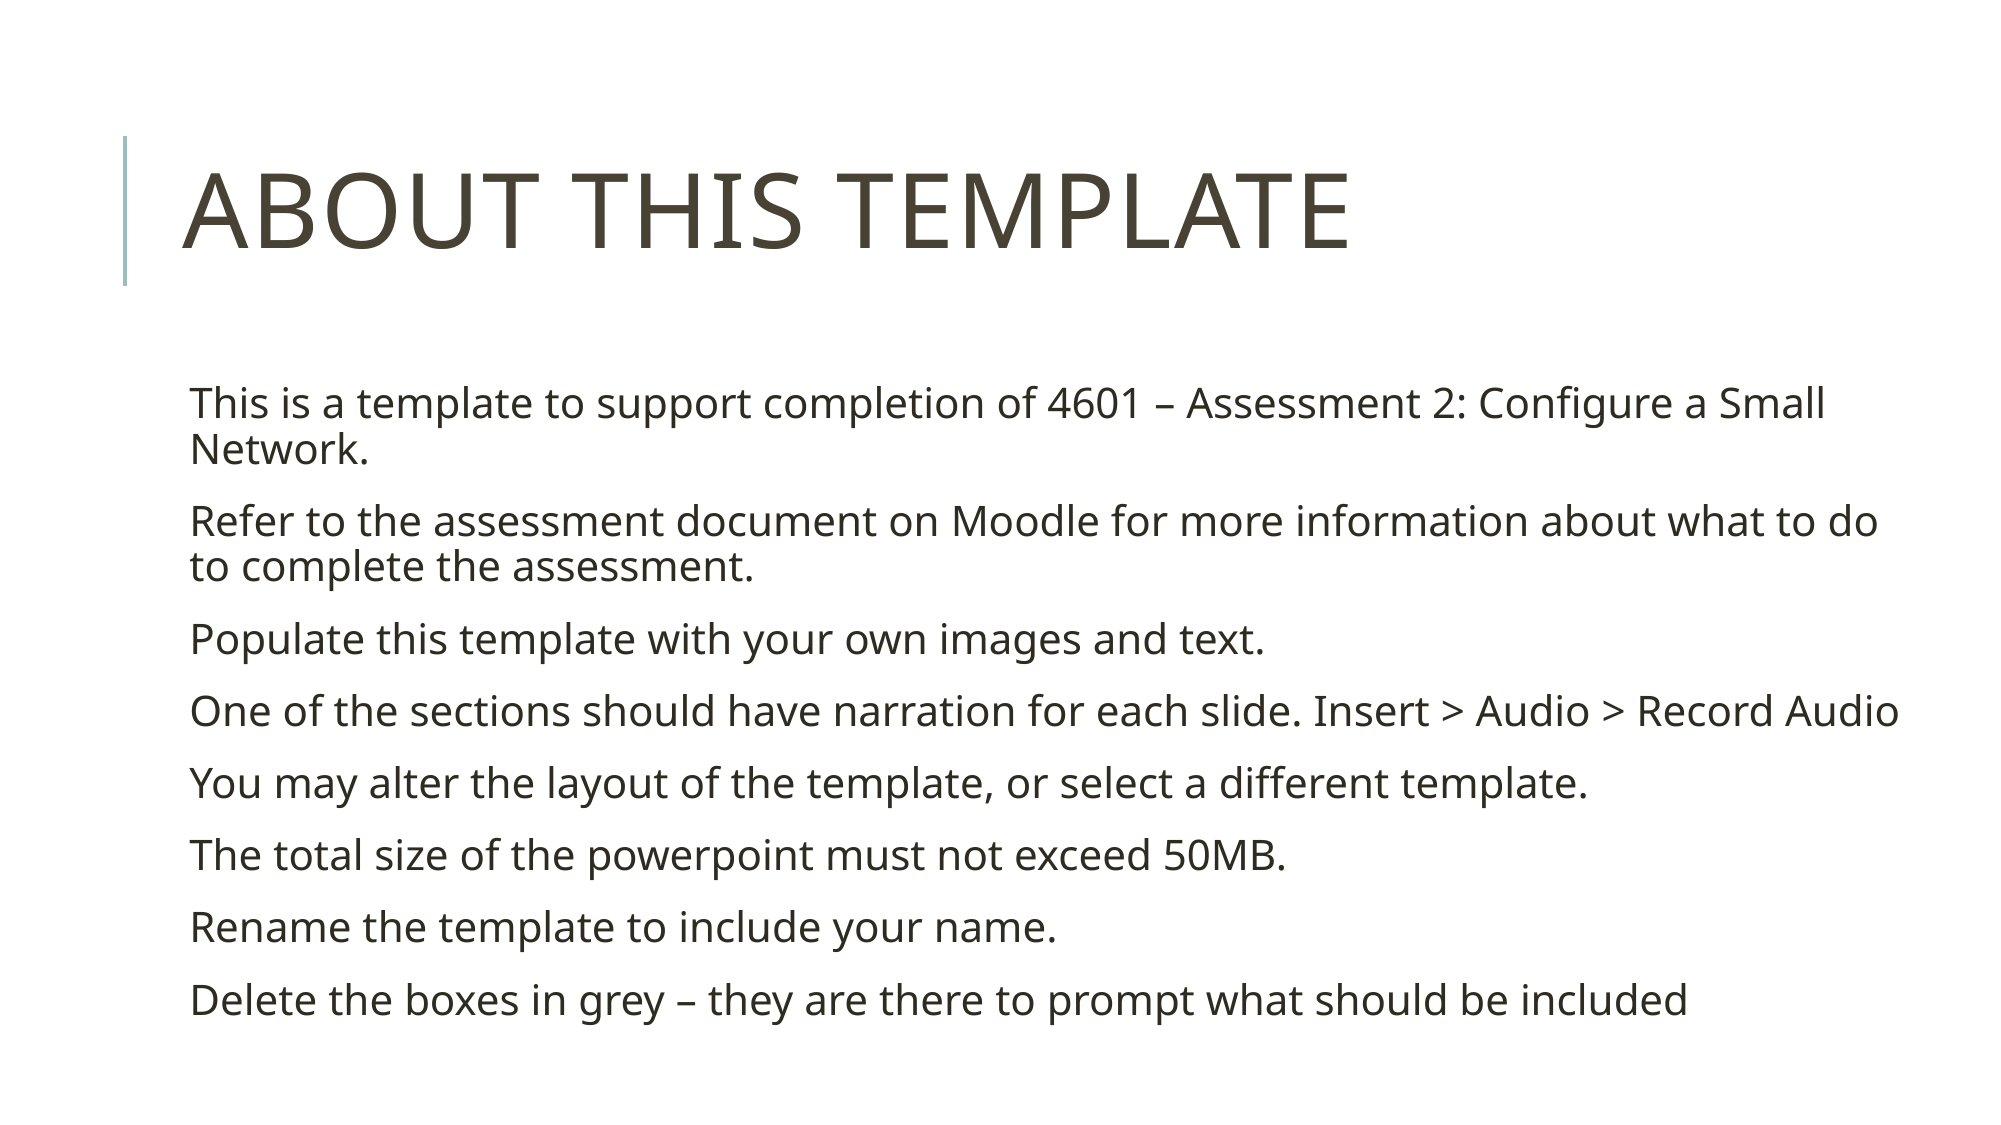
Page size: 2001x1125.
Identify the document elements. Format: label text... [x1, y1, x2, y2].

list This is a template to support completion of 4601 – Assessment 2: Configure a Small Network. Refer to the assessment document on Moodle for more information about what to do to complete the assessment. Populate this template with your own images and text. One of the sections should have narration for each slide. Insert > Audio > Record Audio You may alter the layout of the template, or select a different template. The total size of the powerpoint must not exceed 50MB. Rename the template to include your name. Delete the boxes in grey – they are there to prompt what should be included [168, 375, 1931, 1035]
title About this template [168, 96, 1763, 342]
